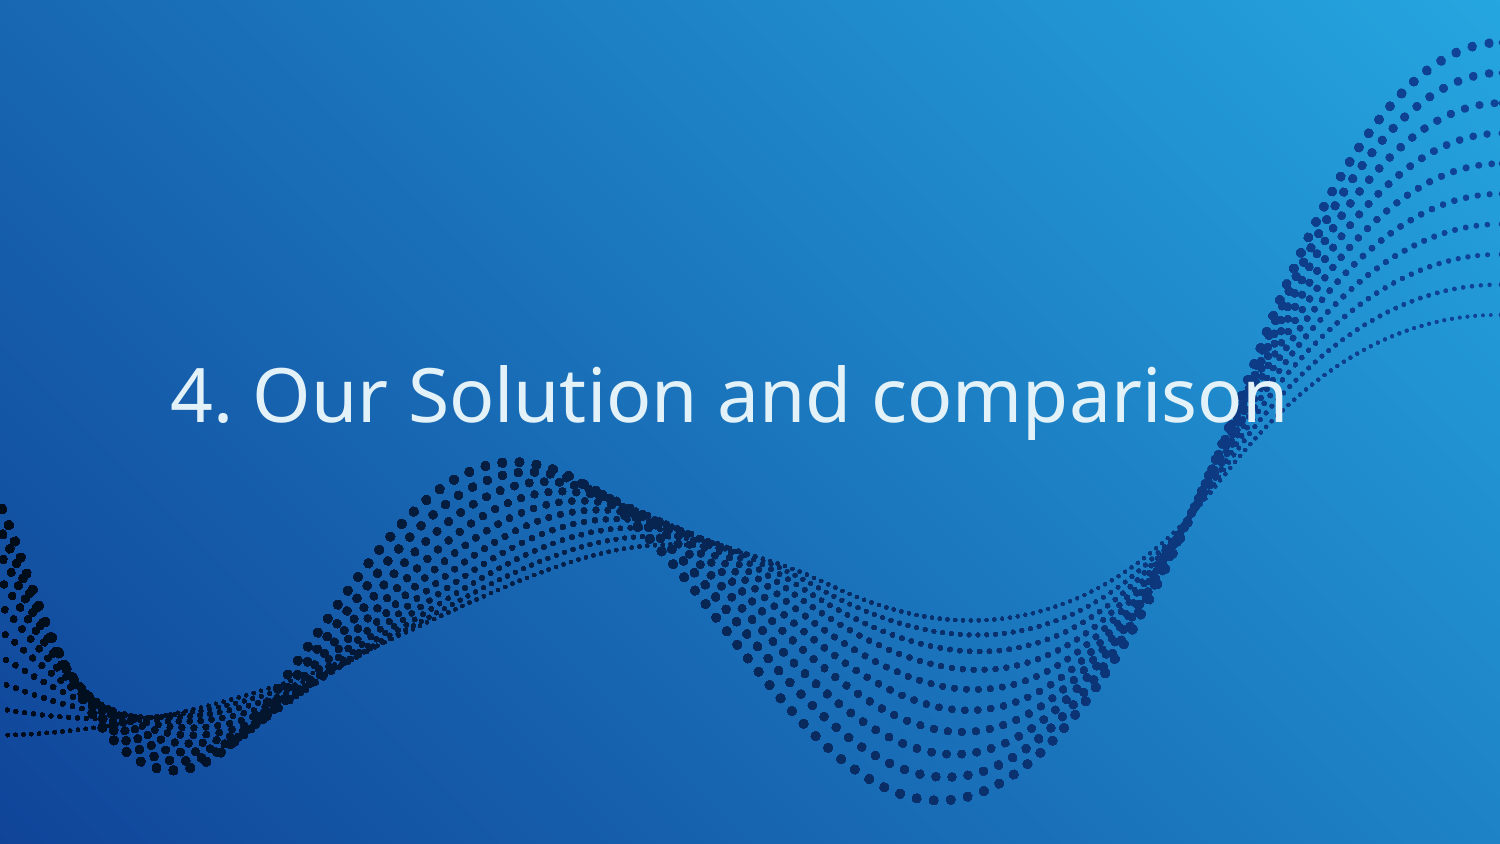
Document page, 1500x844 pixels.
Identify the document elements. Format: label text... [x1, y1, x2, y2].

title 4. Our Solution and comparison [170, 339, 1330, 440]
